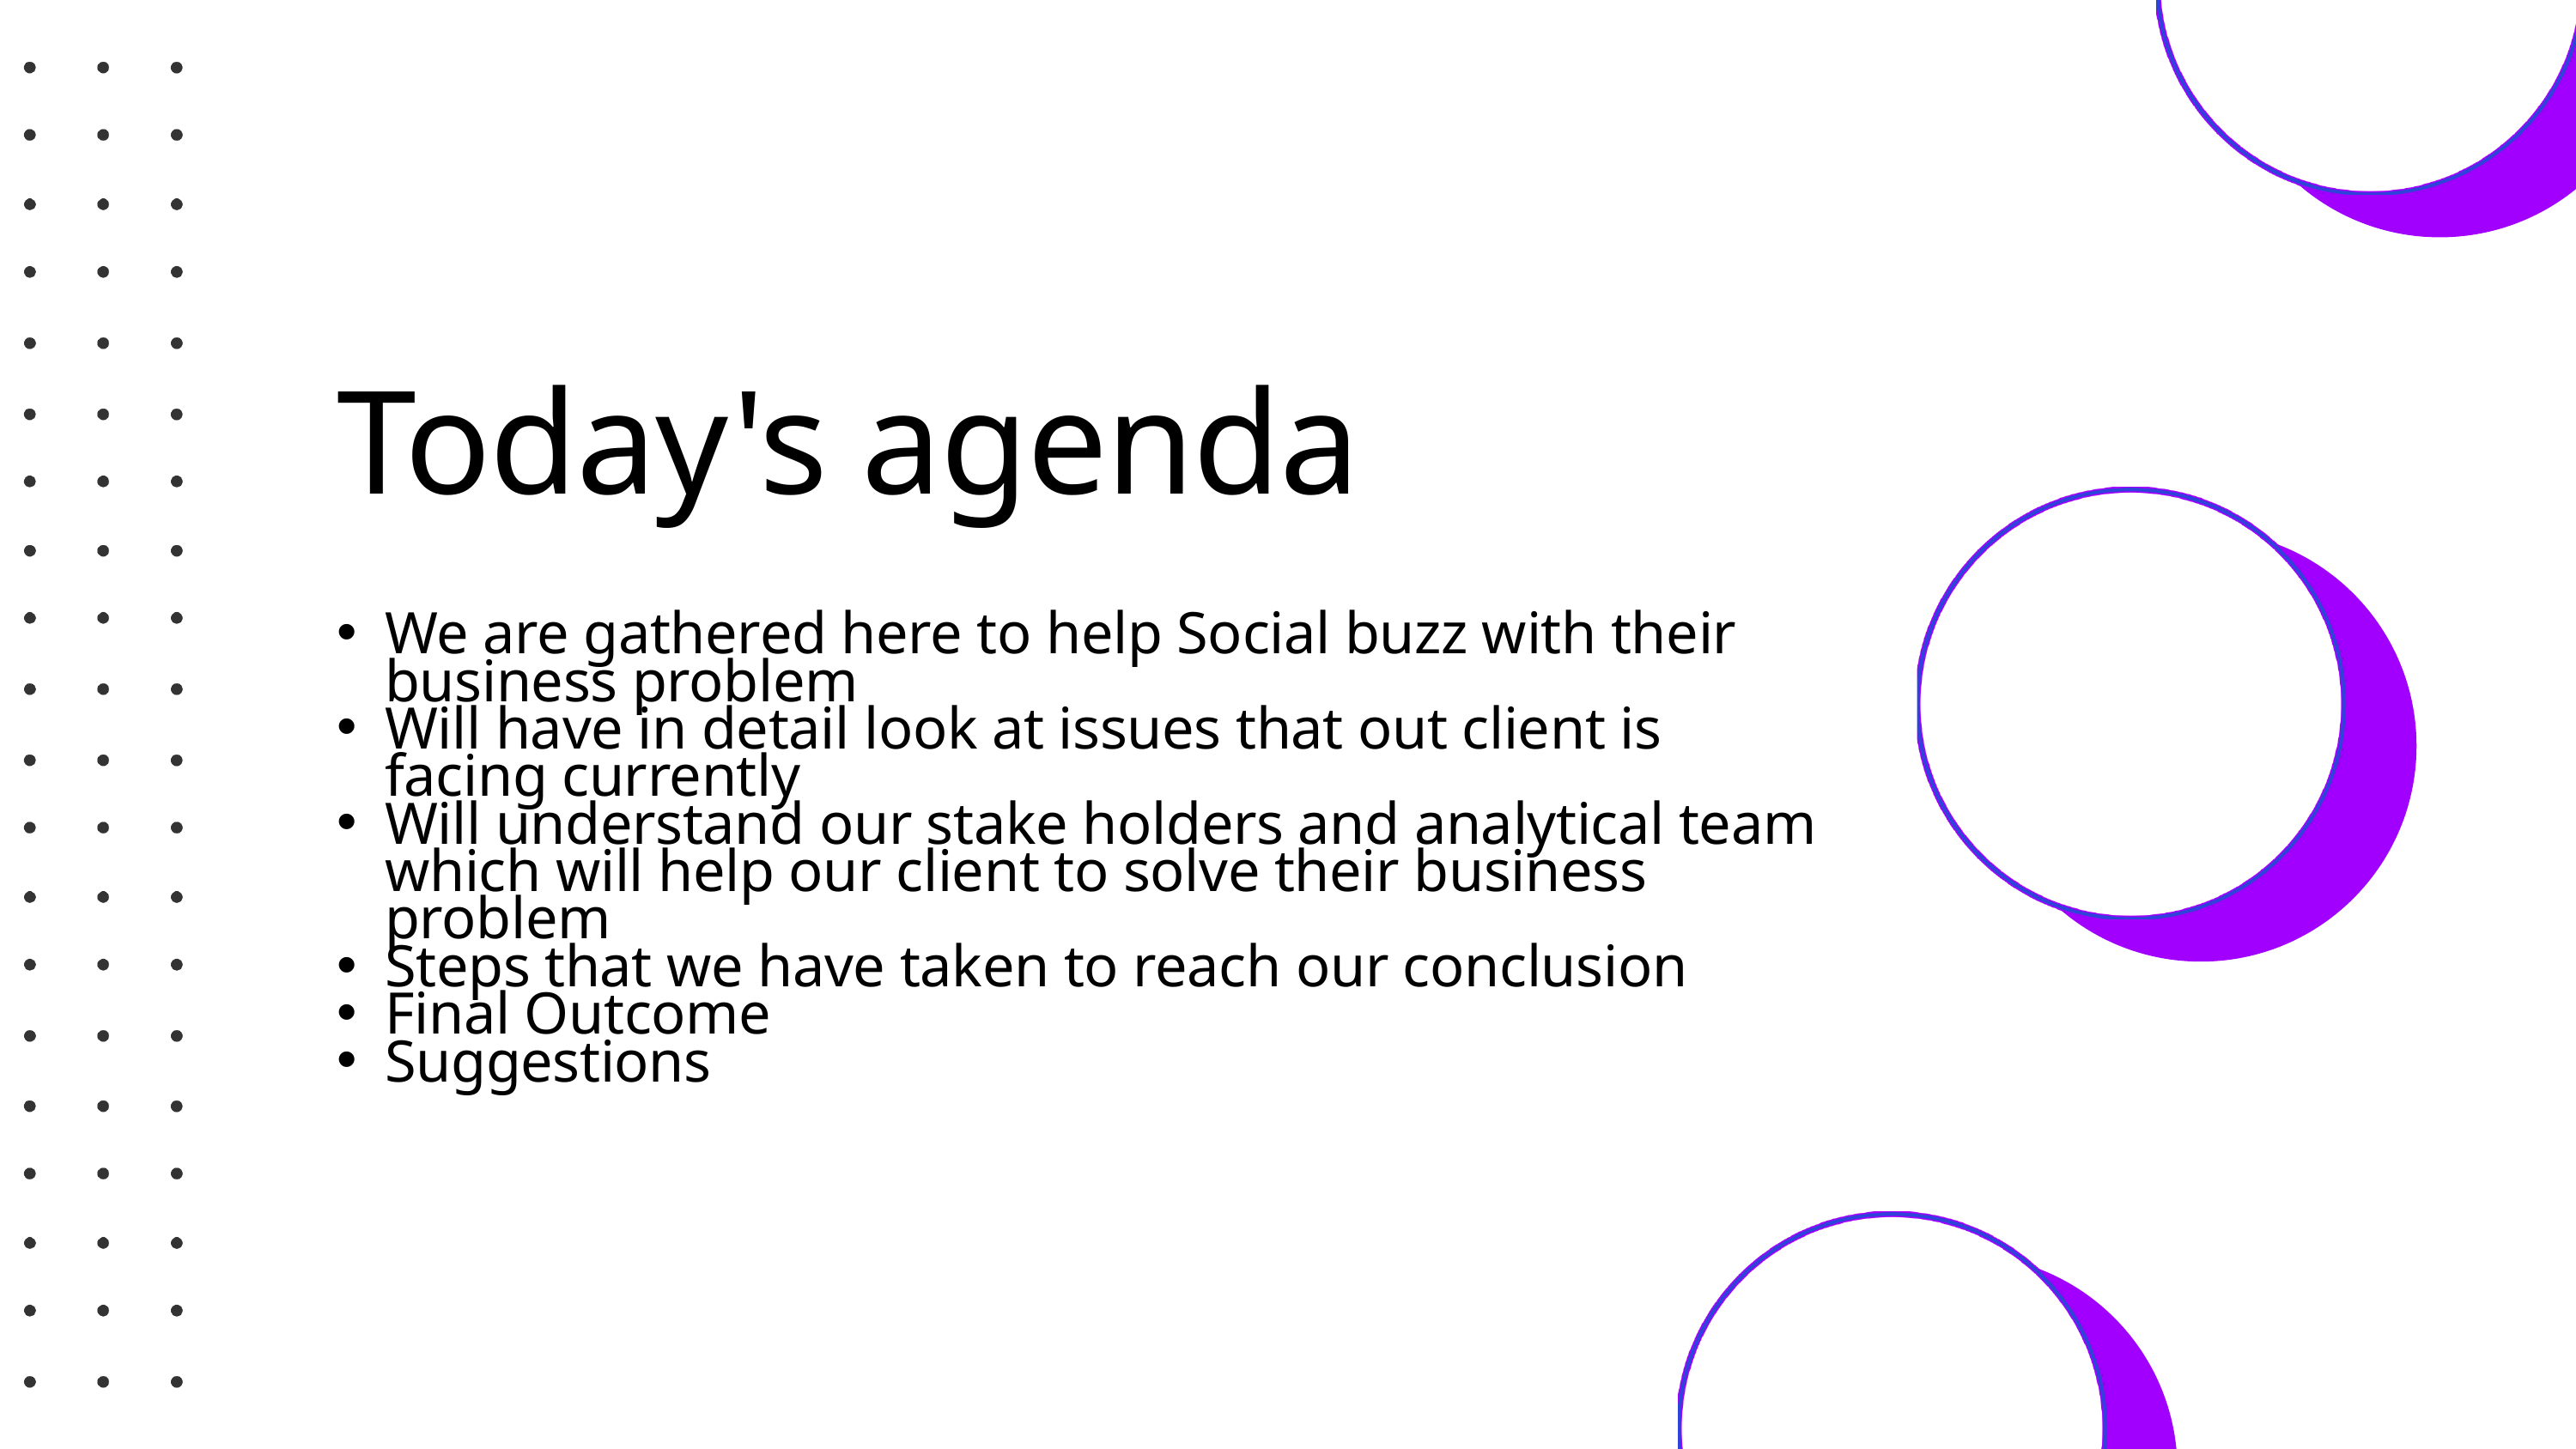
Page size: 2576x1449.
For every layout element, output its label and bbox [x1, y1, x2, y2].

text_box [336, 350, 1836, 1009]
text_box [0, 57, 187, 1392]
text_box [1677, 1210, 2178, 1449]
text_box [2155, 0, 2576, 238]
text_box [1917, 487, 2417, 962]
